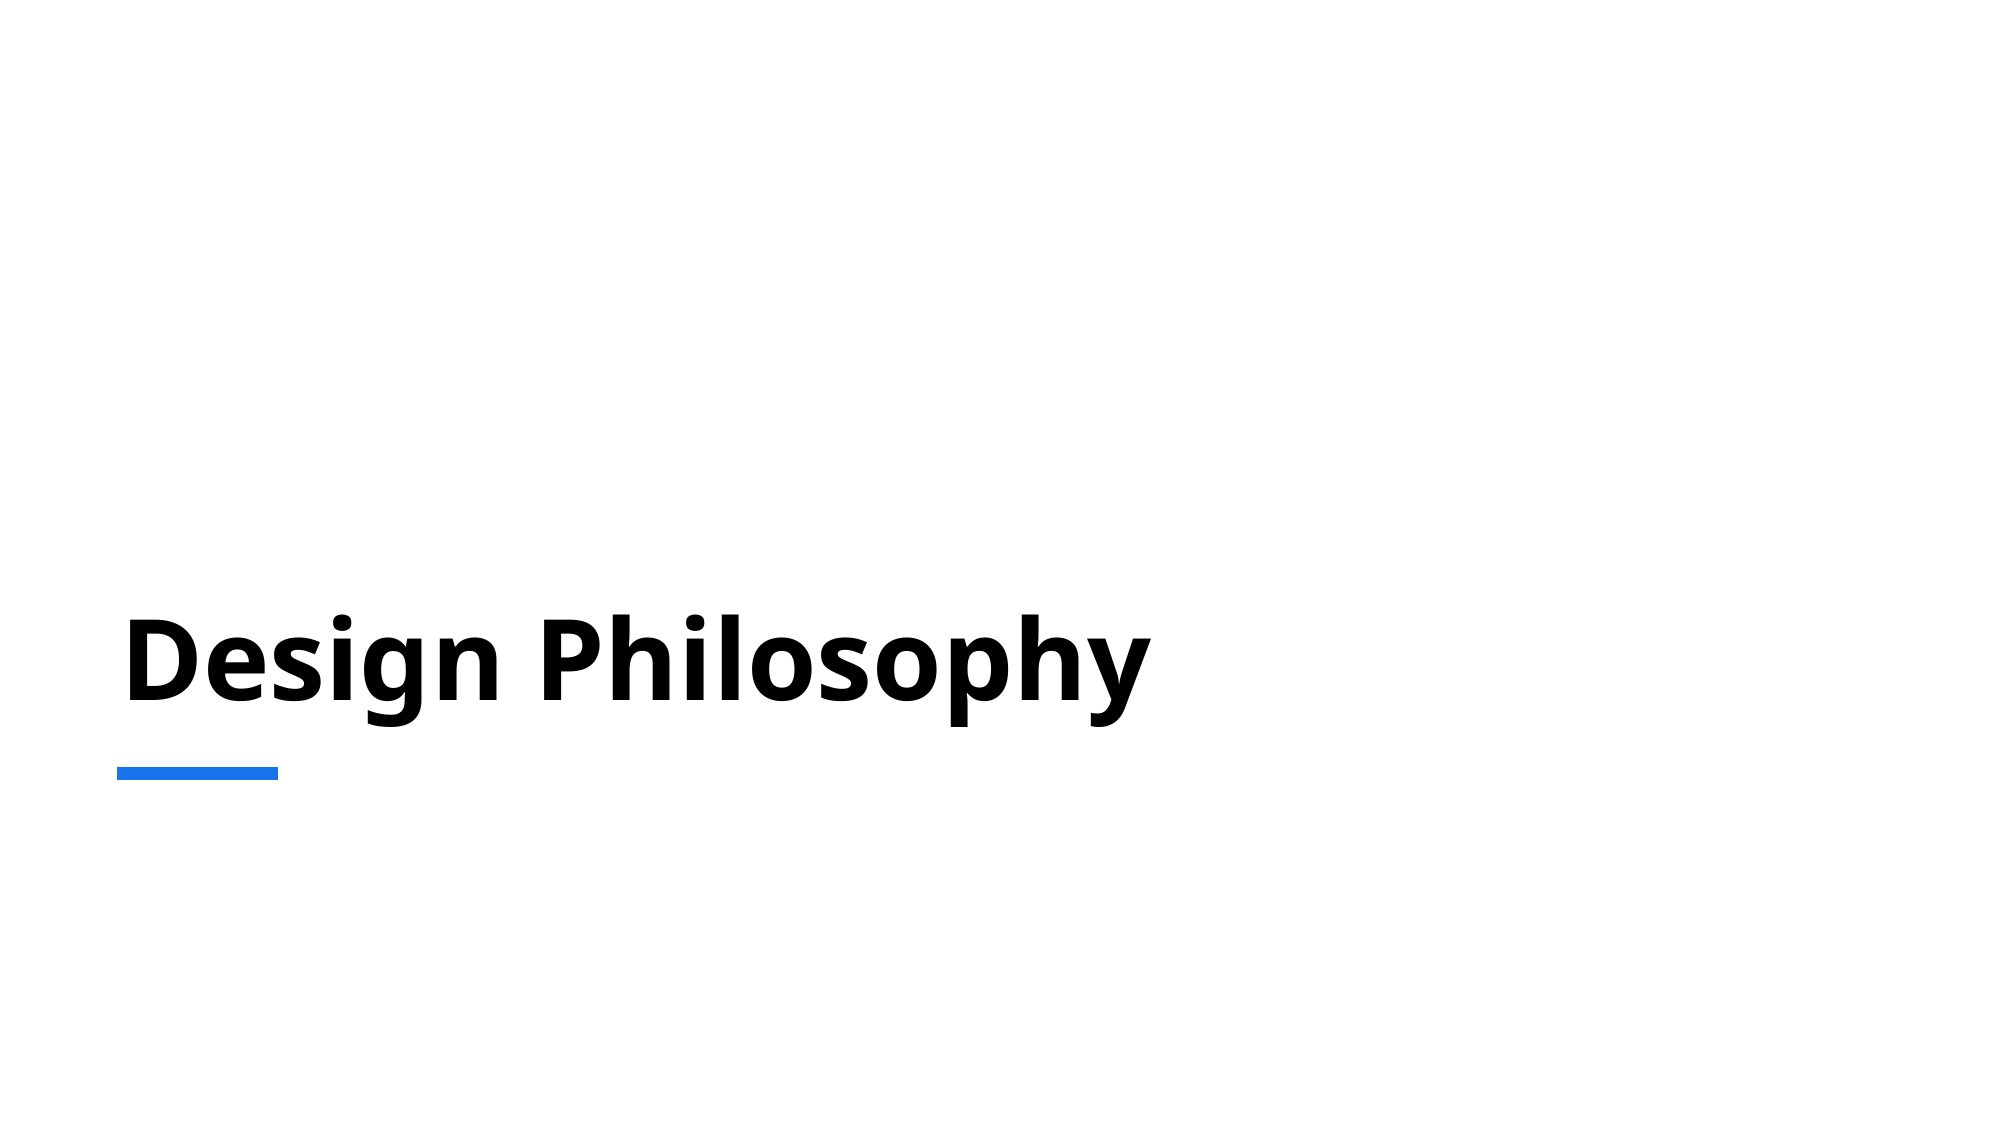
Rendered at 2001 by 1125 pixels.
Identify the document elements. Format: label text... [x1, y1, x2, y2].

title Design Philosophy [105, 211, 1617, 731]
